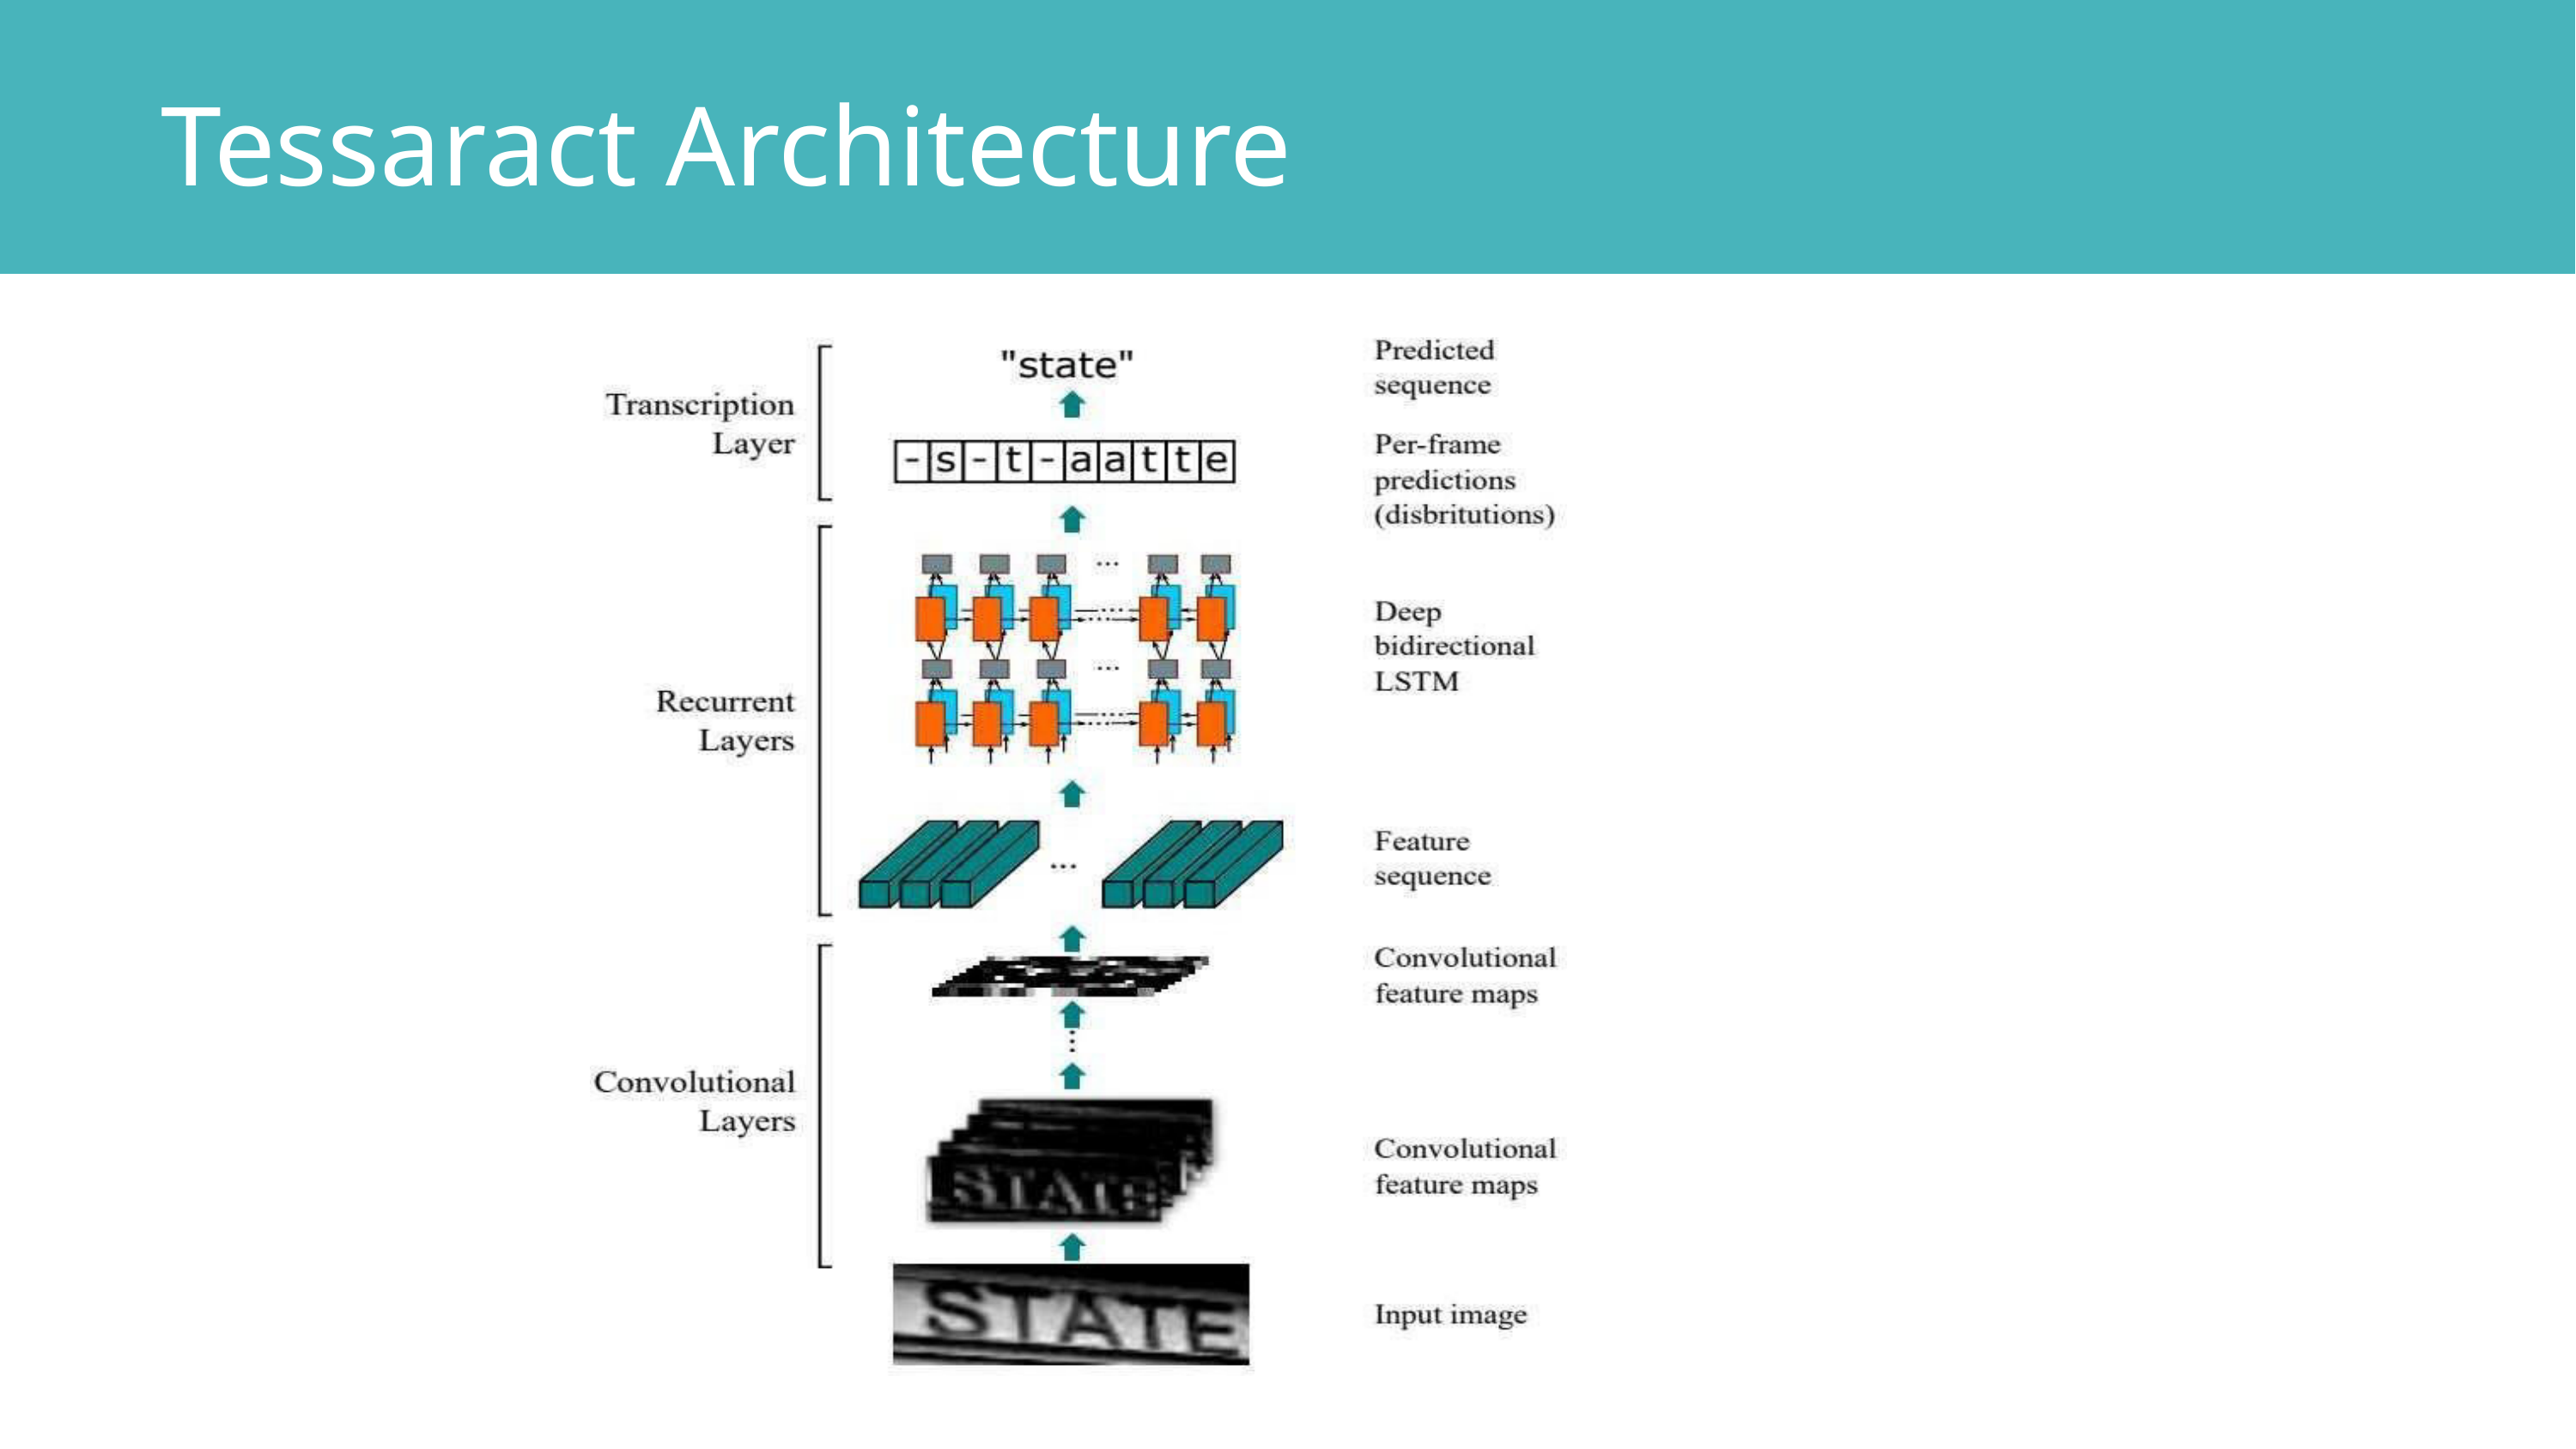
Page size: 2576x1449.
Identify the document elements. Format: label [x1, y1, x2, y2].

text_box [0, 0, 2576, 274]
picture [590, 337, 1568, 1376]
